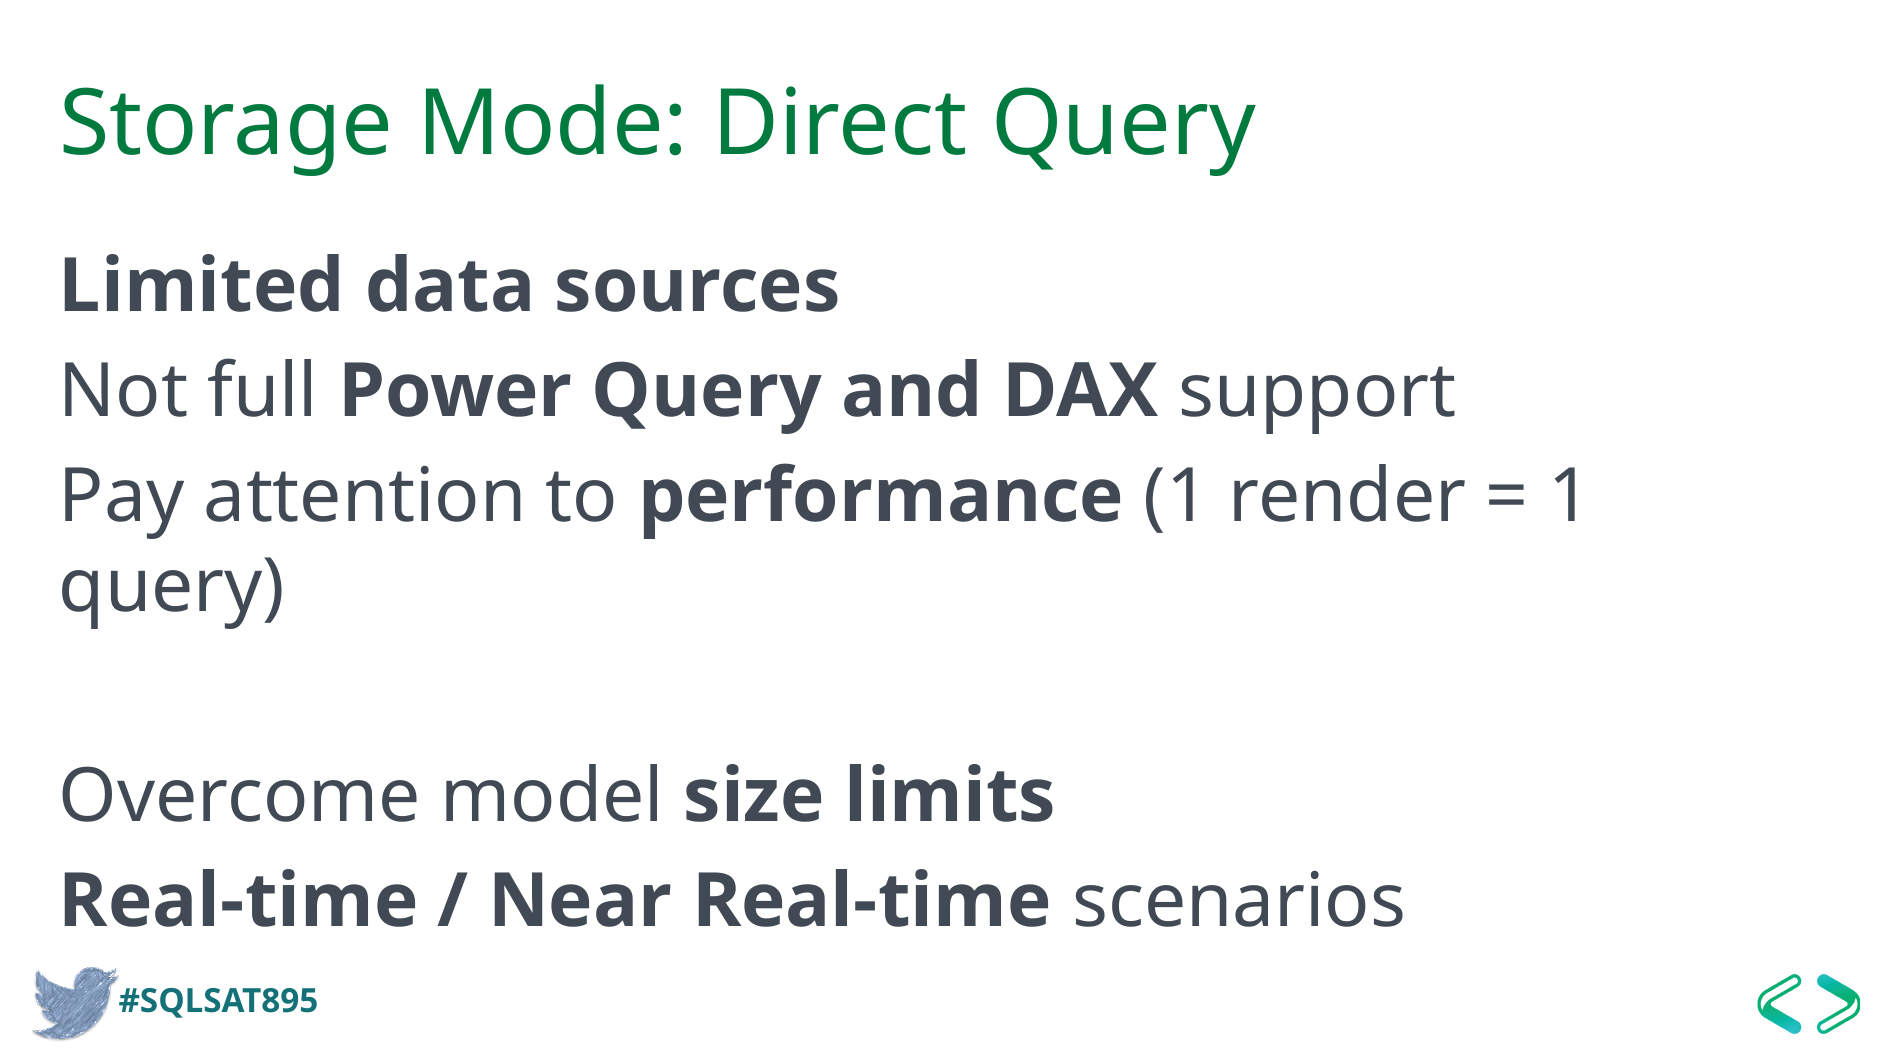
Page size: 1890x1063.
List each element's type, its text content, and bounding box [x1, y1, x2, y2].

picture [26, 952, 121, 1048]
list Limited data sources Not full Power Query and DAX support Pay attention to performance (1 render = 1 query) Overcome model size limits Real-time / Near Real-time scenarios [59, 236, 1831, 1004]
title Storage Mode: Direct Query [59, 59, 1831, 178]
